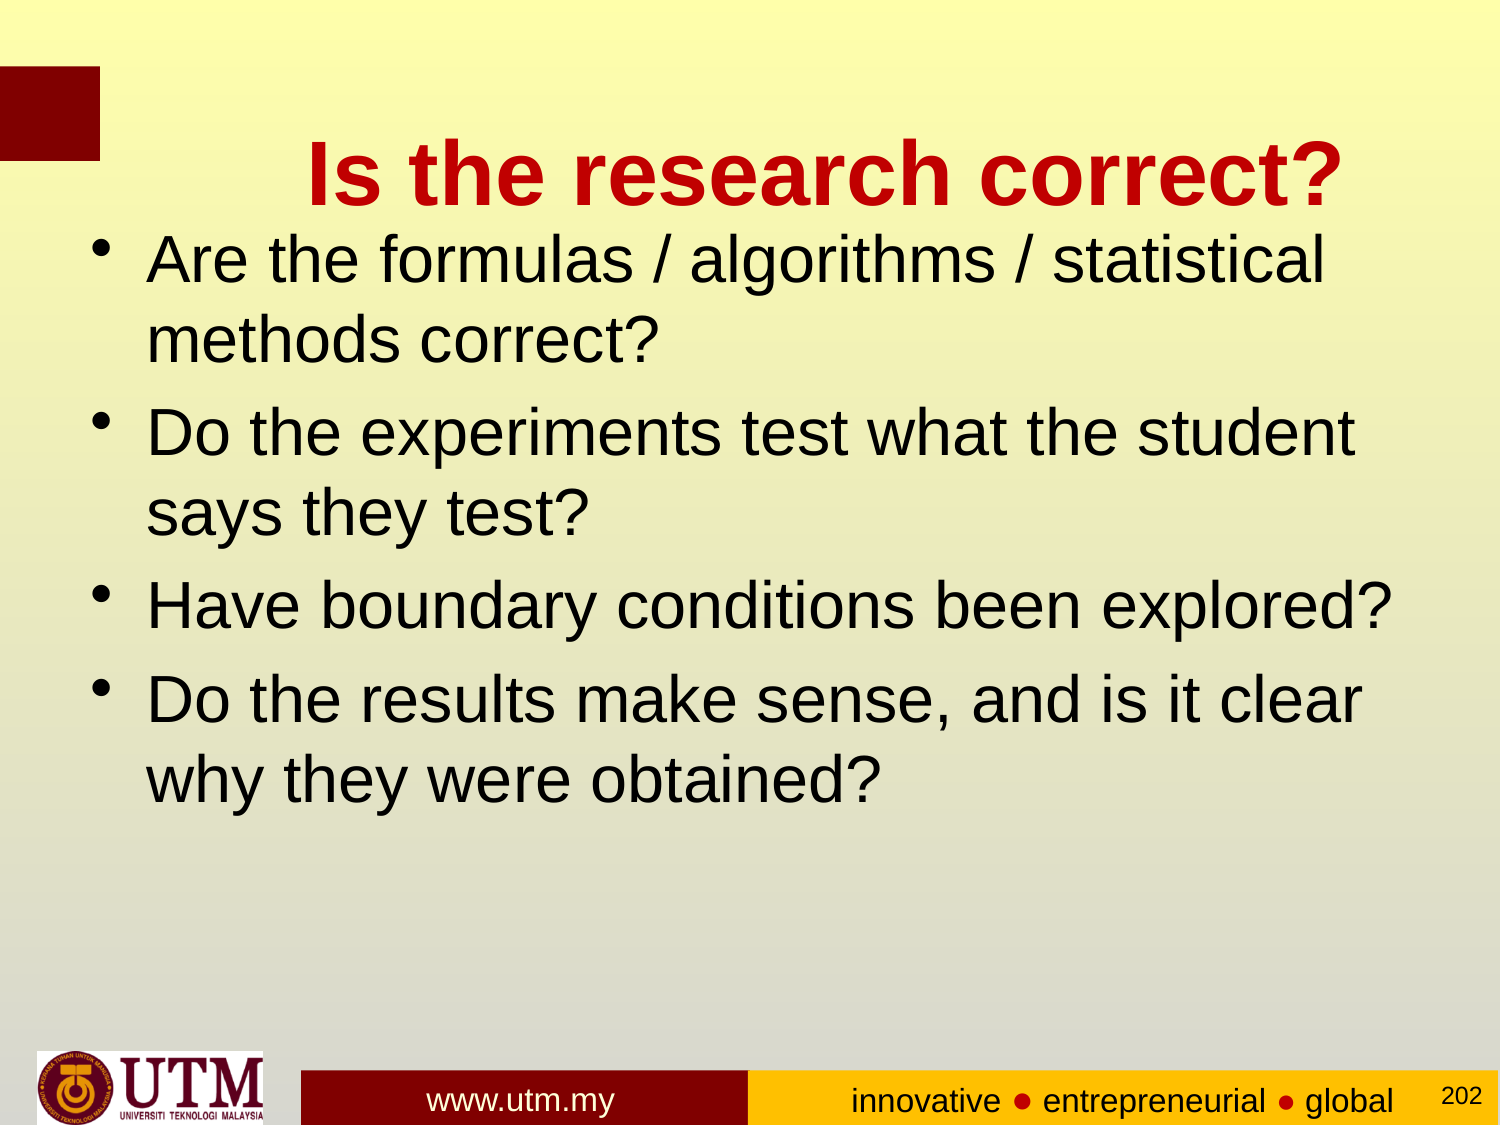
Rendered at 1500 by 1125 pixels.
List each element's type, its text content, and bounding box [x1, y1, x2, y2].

list Are the formulas / algorithms / statistical methods correct? Do the experiments test what the student says they test? Have boundary conditions been explored? Do the results make sense, and is it clear why they were obtained? [74, 207, 1426, 1006]
picture [37, 1051, 263, 1125]
title Is the research correct? [189, 118, 1465, 219]
